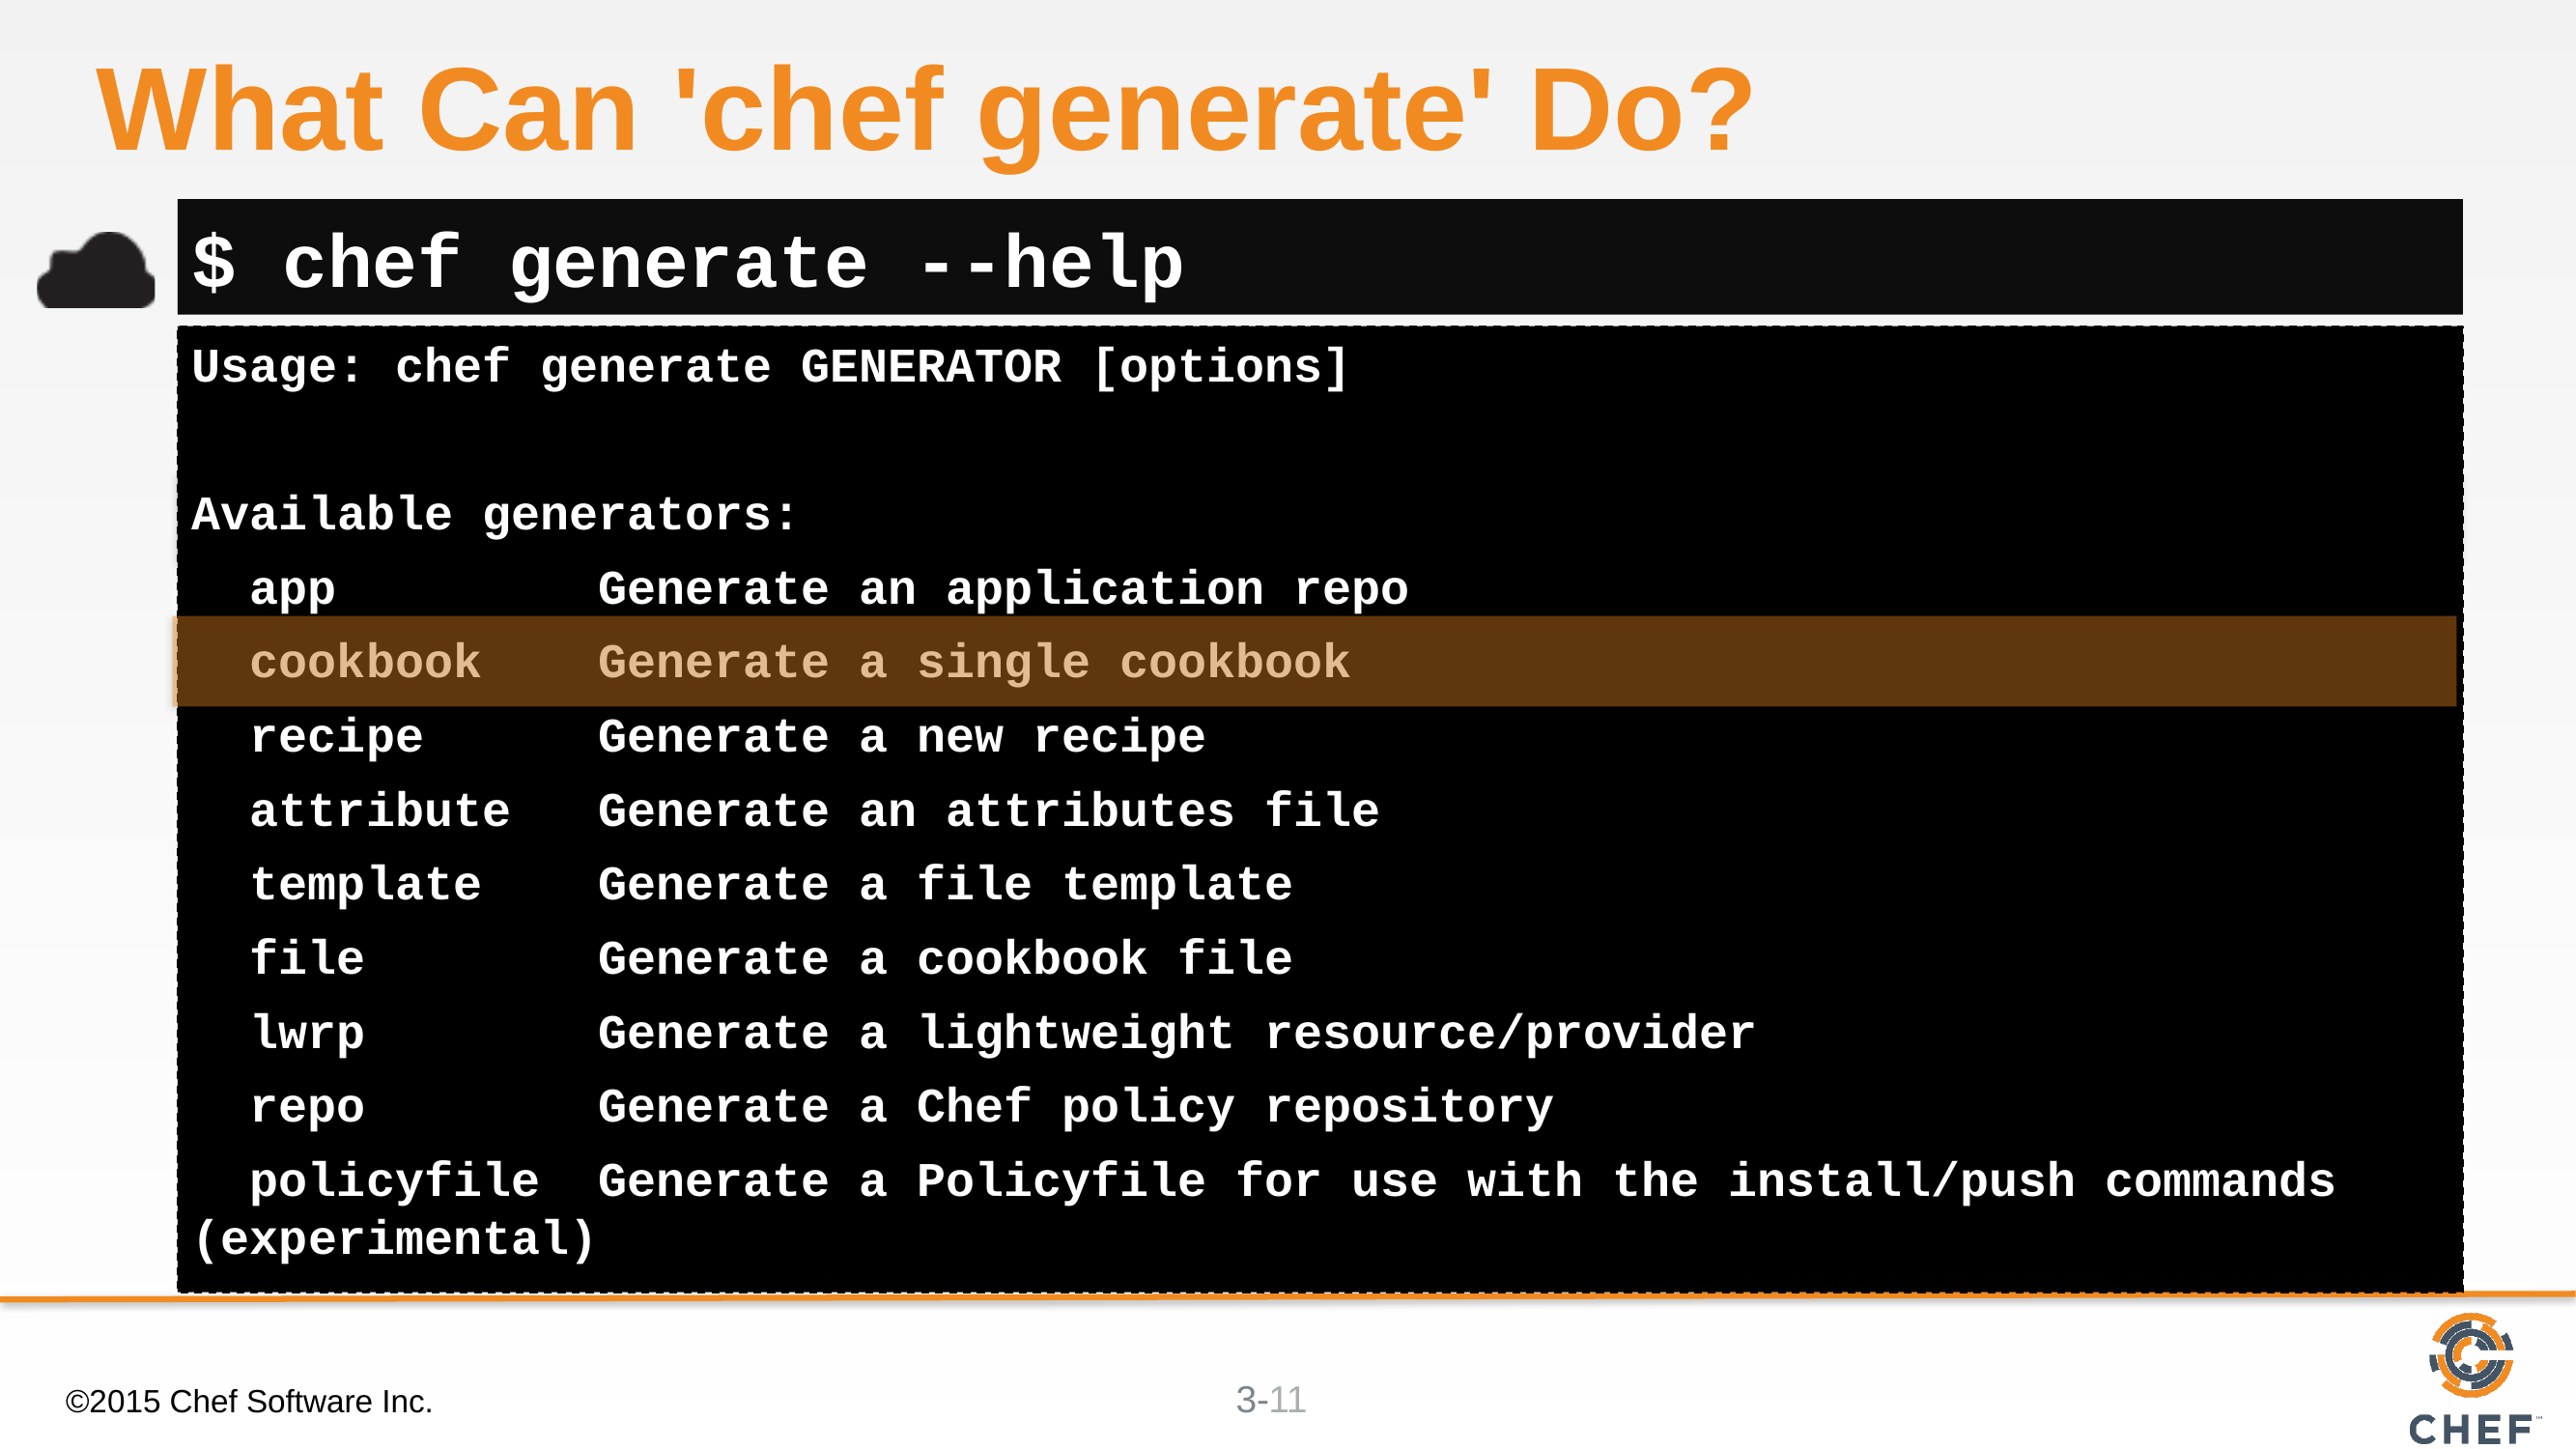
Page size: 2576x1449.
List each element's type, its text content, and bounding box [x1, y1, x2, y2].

list Usage: chef generate GENERATOR [options] Available generators: app Generate an application repo cookbook Generate a single cookbook recipe Generate a new recipe attribute Generate an attributes file template Generate a file template file Generate a cookbook file lwrp Generate a lightweight resource/provider repo Generate a Chef policy repository policyfile Generate a Policyfile for use with the install/push commands (experimental) [177, 326, 2464, 621]
footer ©2015 Chef Software Inc. [51, 1359, 952, 1440]
list Usage: chef generate GENERATOR [options] Available generators: app Generate an application repo cookbook Generate a single cookbook recipe Generate a new recipe attribute Generate an attributes file template Generate a file template file Generate a cookbook file lwrp Generate a lightweight resource/provider repo Generate a Chef policy repository policyfile Generate a Policyfile for use with the install/push commands (experimental) [177, 711, 2464, 1293]
list $ chef generate --help [177, 199, 2463, 315]
picture [2399, 1297, 2550, 1449]
slide_number 11 [998, 1359, 1578, 1437]
title What Can 'chef generate' Do? [96, 48, 2463, 180]
text_box [172, 615, 2457, 707]
